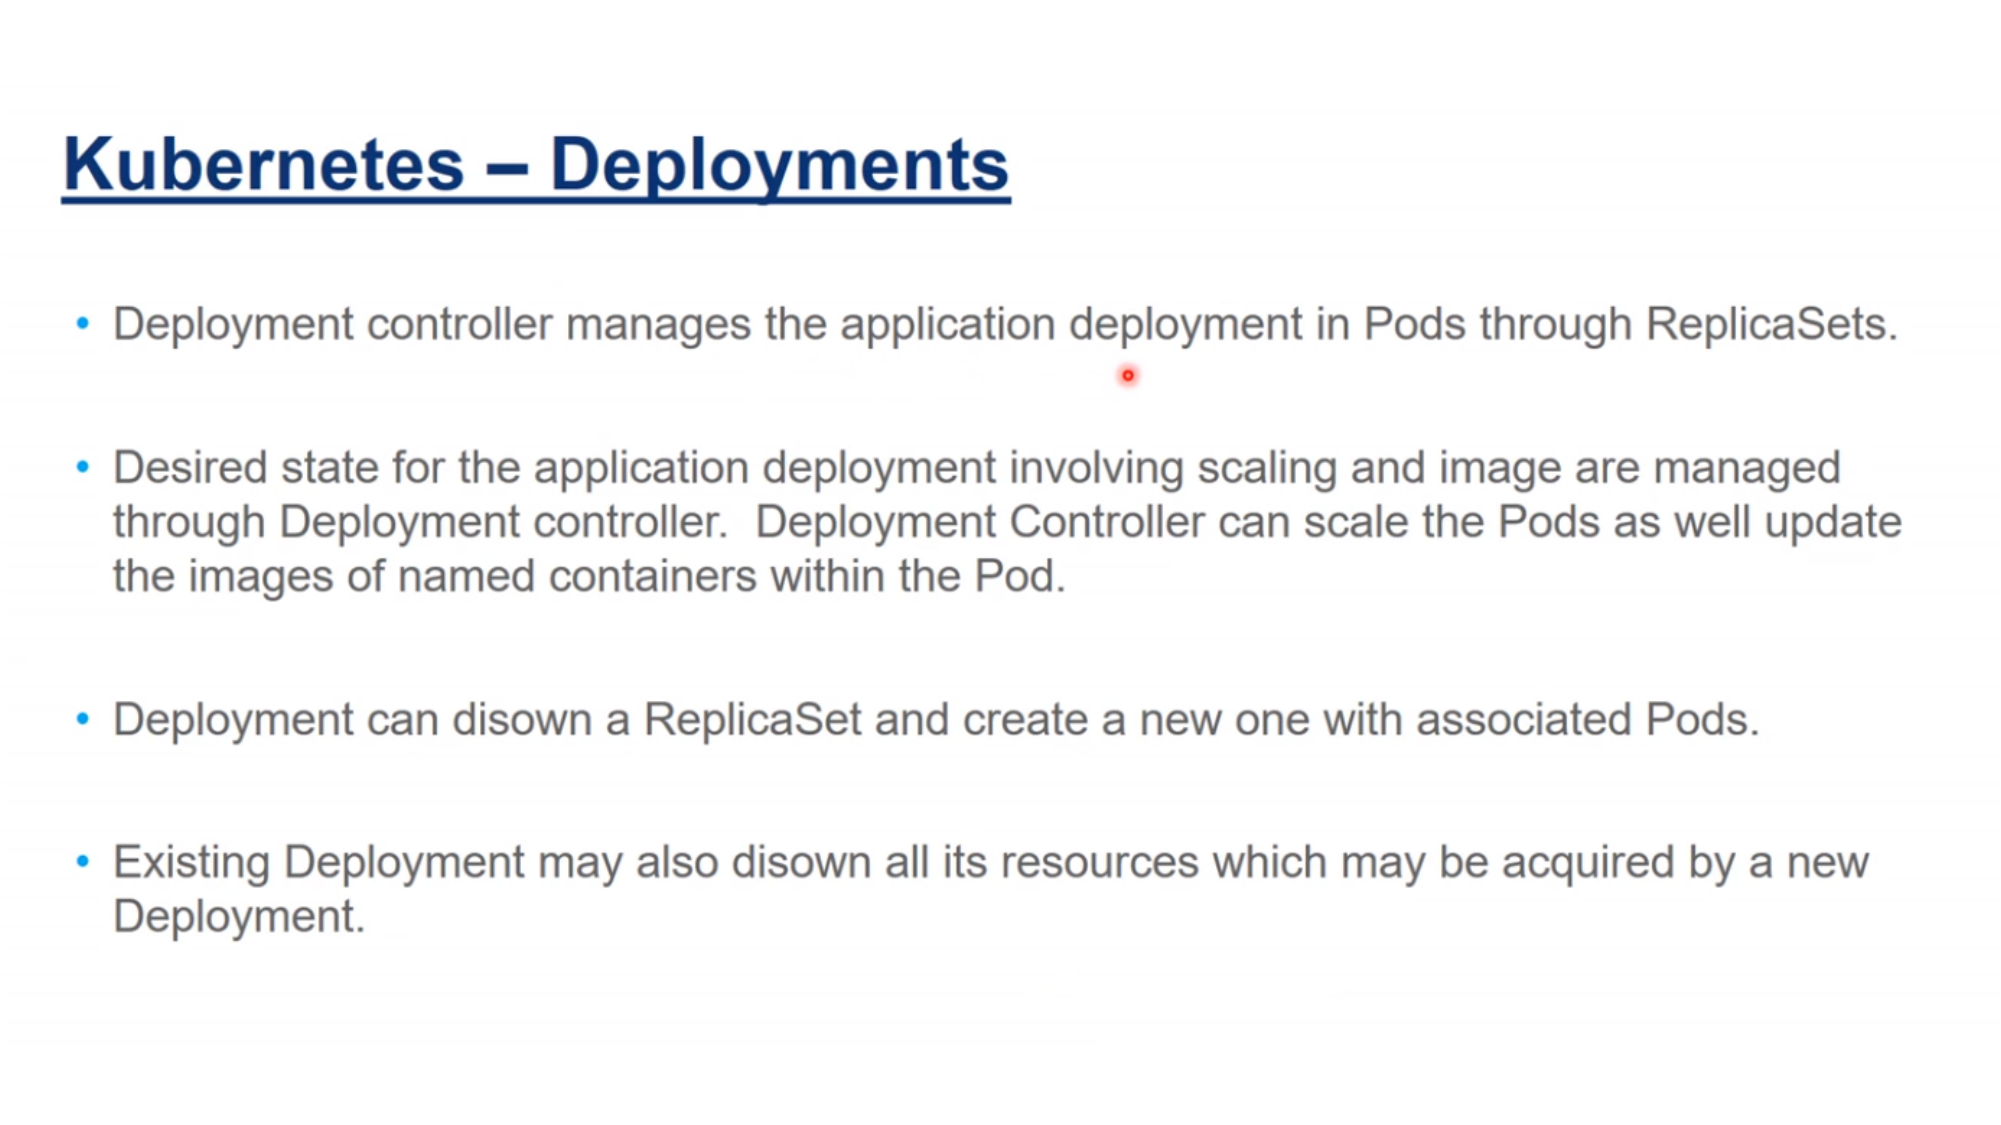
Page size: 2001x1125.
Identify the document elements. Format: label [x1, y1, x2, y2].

picture [0, 73, 2000, 1051]
